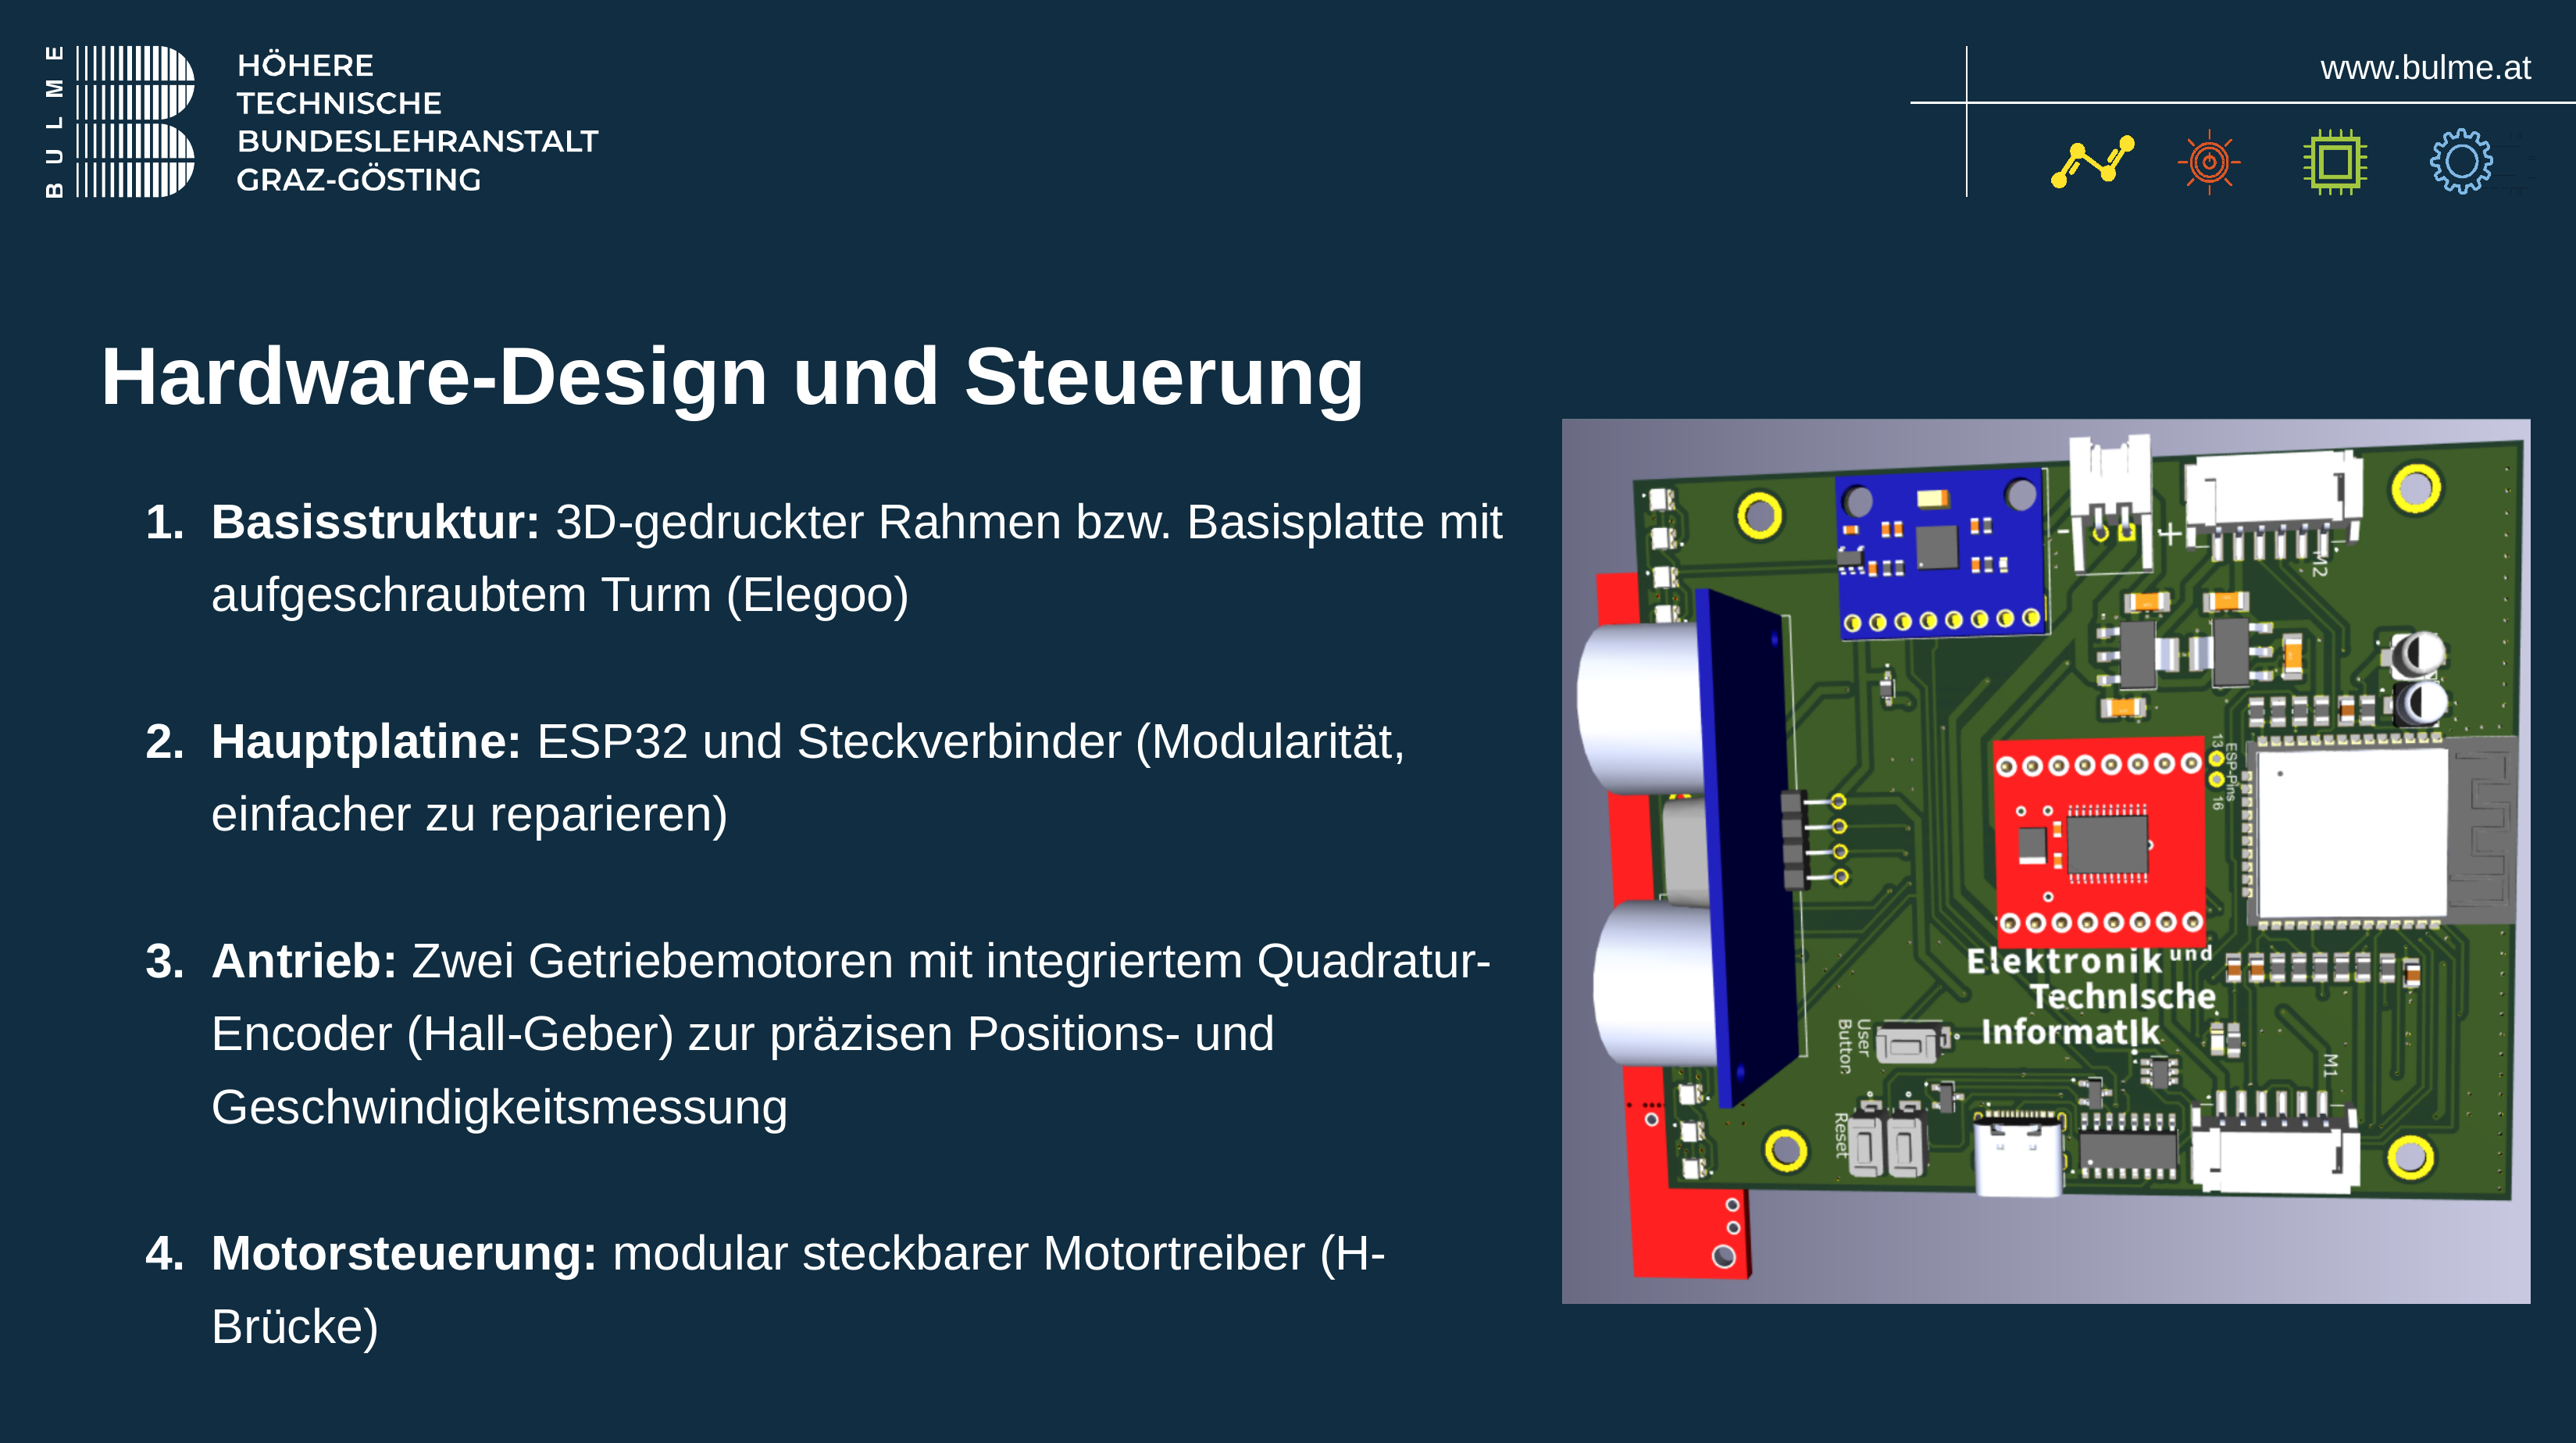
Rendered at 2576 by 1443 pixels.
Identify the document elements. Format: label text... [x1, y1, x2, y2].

title Hardware-Design und Steuerung [100, 323, 2094, 423]
picture [1563, 376, 2531, 1347]
picture [237, 163, 480, 191]
list Basisstruktur: 3D-gedruckter Rahmen bzw. Basisplatte mit aufgeschraubtem Turm (Elegoo) Hauptplatine: ESP32 und Steckverbinder (Modularität, einfacher zu reparieren) Antrieb: Zwei Getriebemotoren mit integriertem Quadratur-Encoder (Hall-Geber) zur präzisen Positions- und Geschwindigkeitsmessung Motorsteuerung: modular steckbarer Motortreiber (H-Brücke) [145, 475, 1513, 1308]
picture [2178, 129, 2241, 195]
picture [46, 150, 62, 163]
picture [2051, 135, 2135, 188]
picture [46, 80, 62, 97]
picture [46, 47, 62, 59]
picture [2430, 128, 2535, 195]
picture [46, 184, 62, 198]
picture [2303, 129, 2367, 195]
